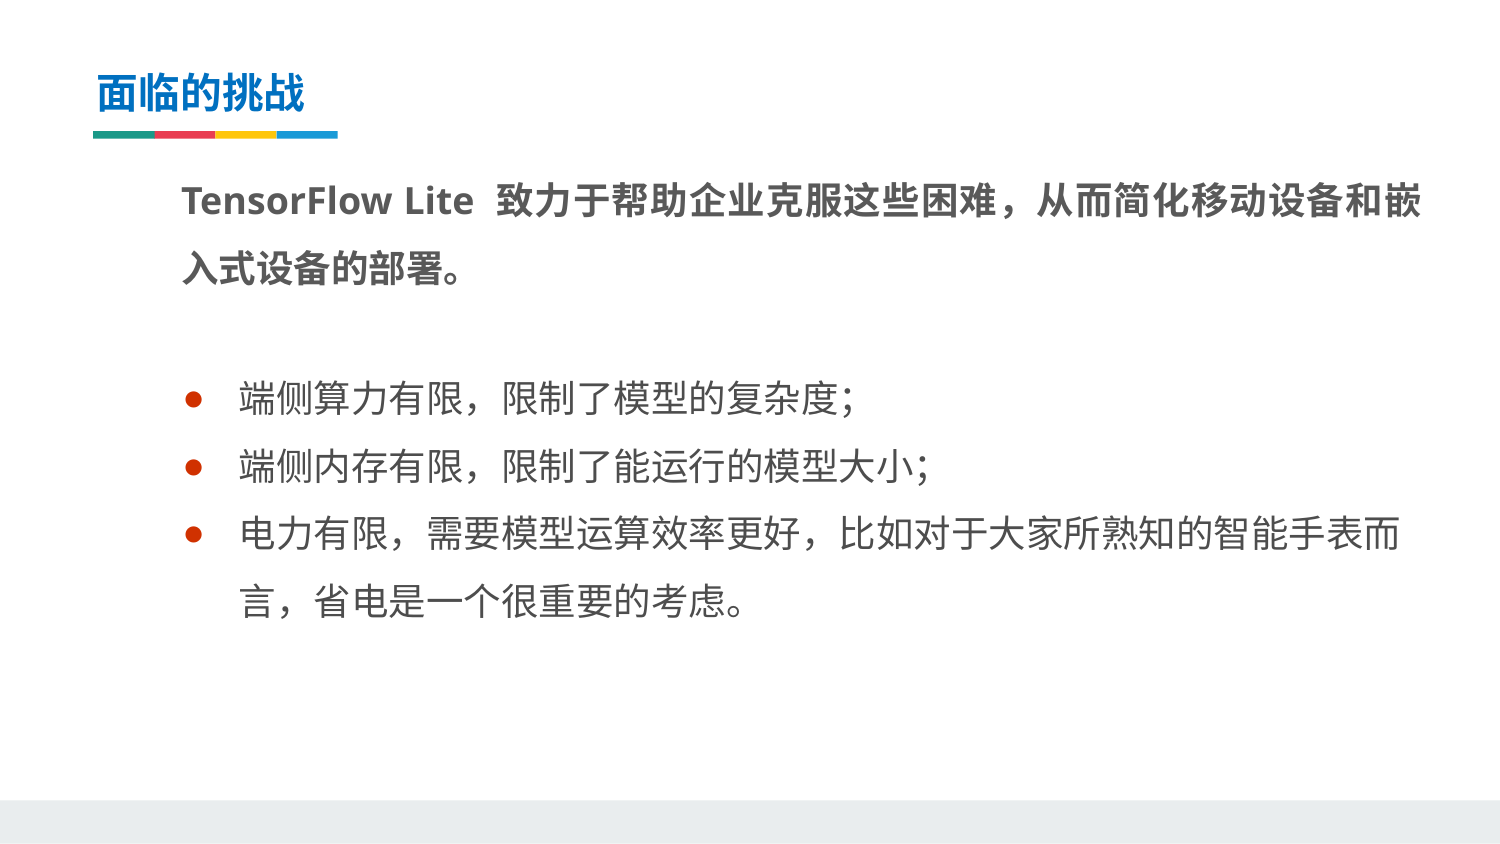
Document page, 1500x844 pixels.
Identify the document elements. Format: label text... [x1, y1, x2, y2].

text_box 端侧算力有限，限制了模型的复杂度； 端侧内存有限，限制了能运行的模型大小； 电力有限，需要模型运算效率更好，比如对于大家所熟知的智能手表而言，省电是一个很重要的考虑。 [148, 345, 1420, 630]
text_box 面临的挑战 [81, 51, 583, 131]
text_box TensorFlow Lite 致力于帮助企业克服这些困难，从而简化移动设备和嵌入式设备的部署。 [166, 147, 1438, 298]
